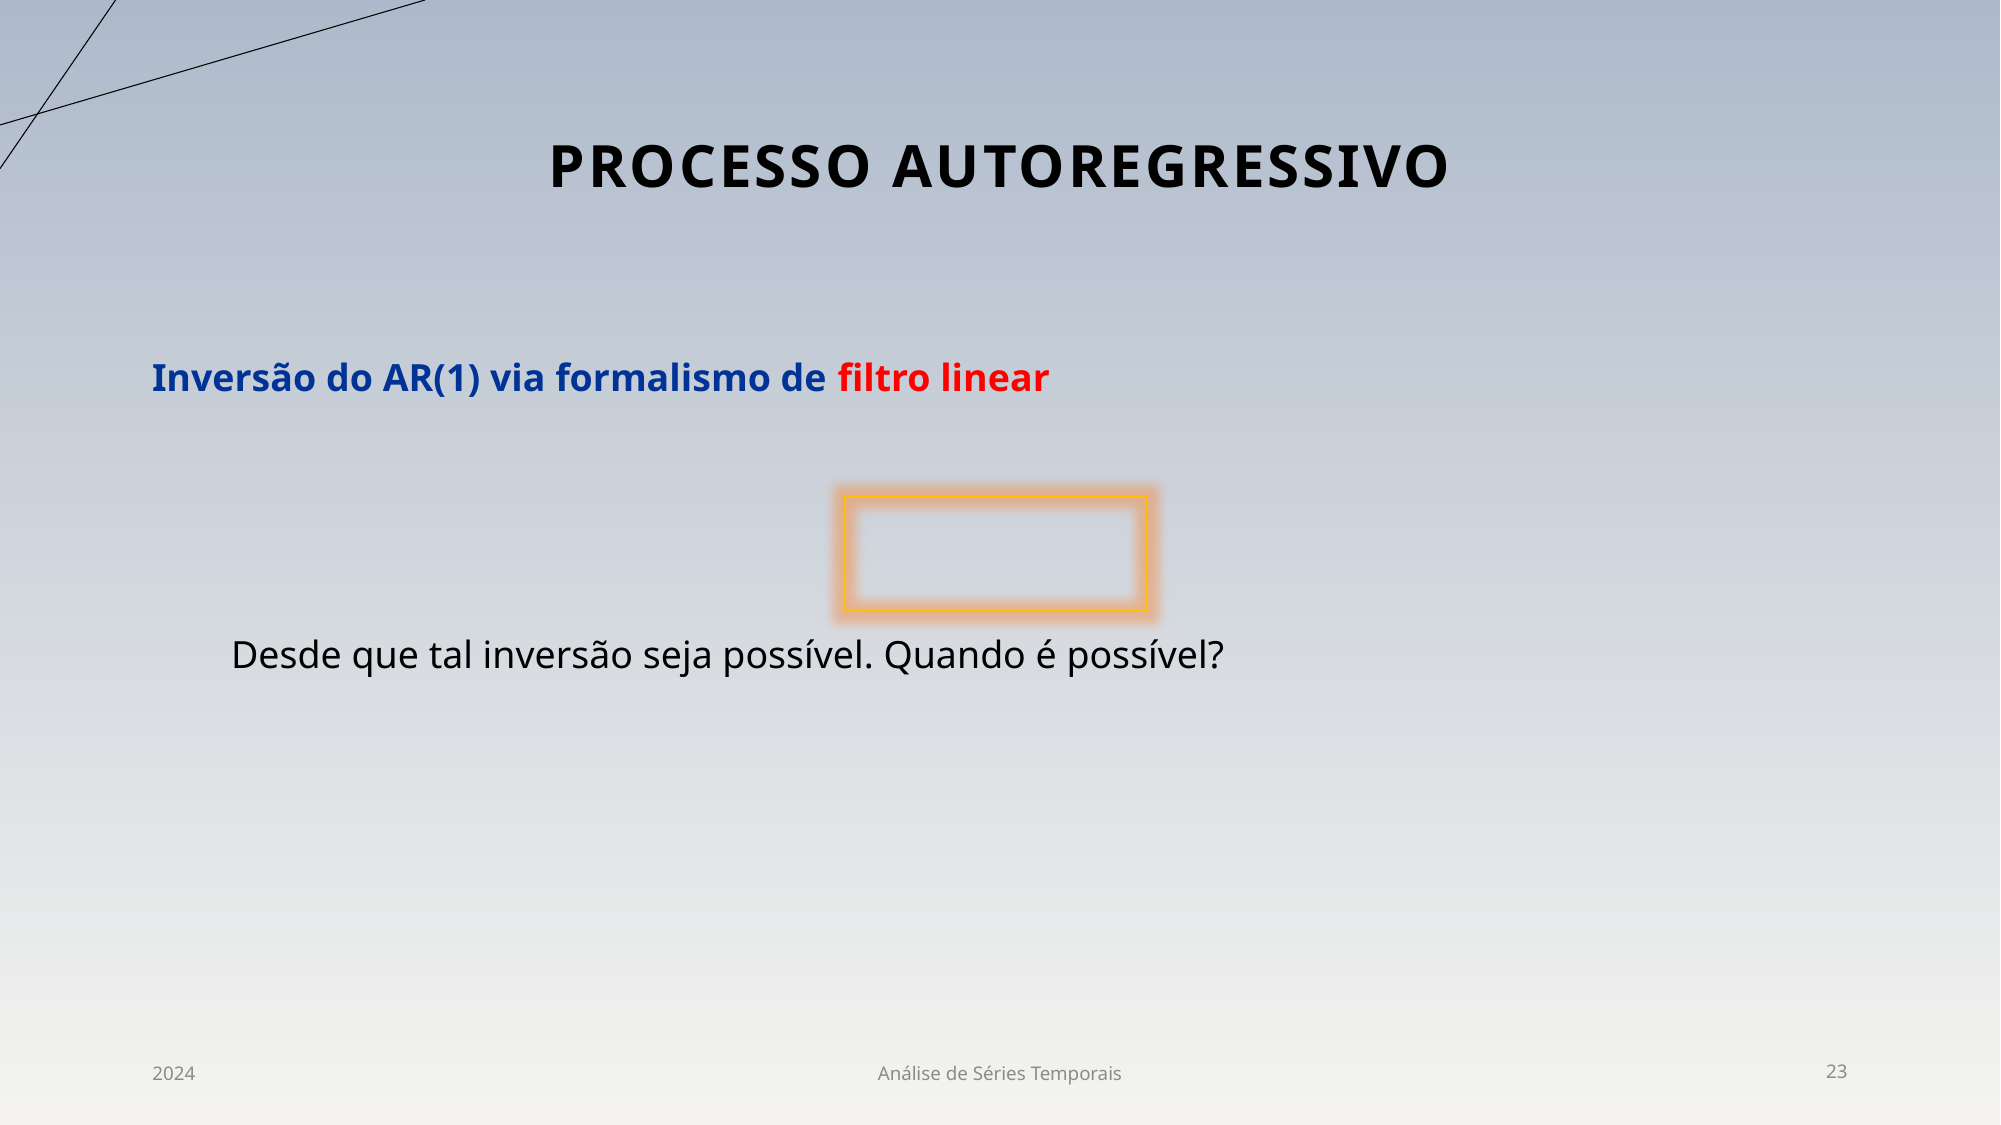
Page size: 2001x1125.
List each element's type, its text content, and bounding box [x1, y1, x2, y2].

text_box [844, 496, 1147, 612]
title ProCESSO AUTOREGRESSIVO [137, 59, 1863, 278]
footer Análise de Séries Temporais [662, 1042, 1338, 1103]
slide_number 23 [1412, 1042, 1863, 1103]
text_box Desde que tal inversão seja possível. Quando é possível? [216, 623, 1241, 683]
slide_number 2024 [137, 1042, 588, 1103]
